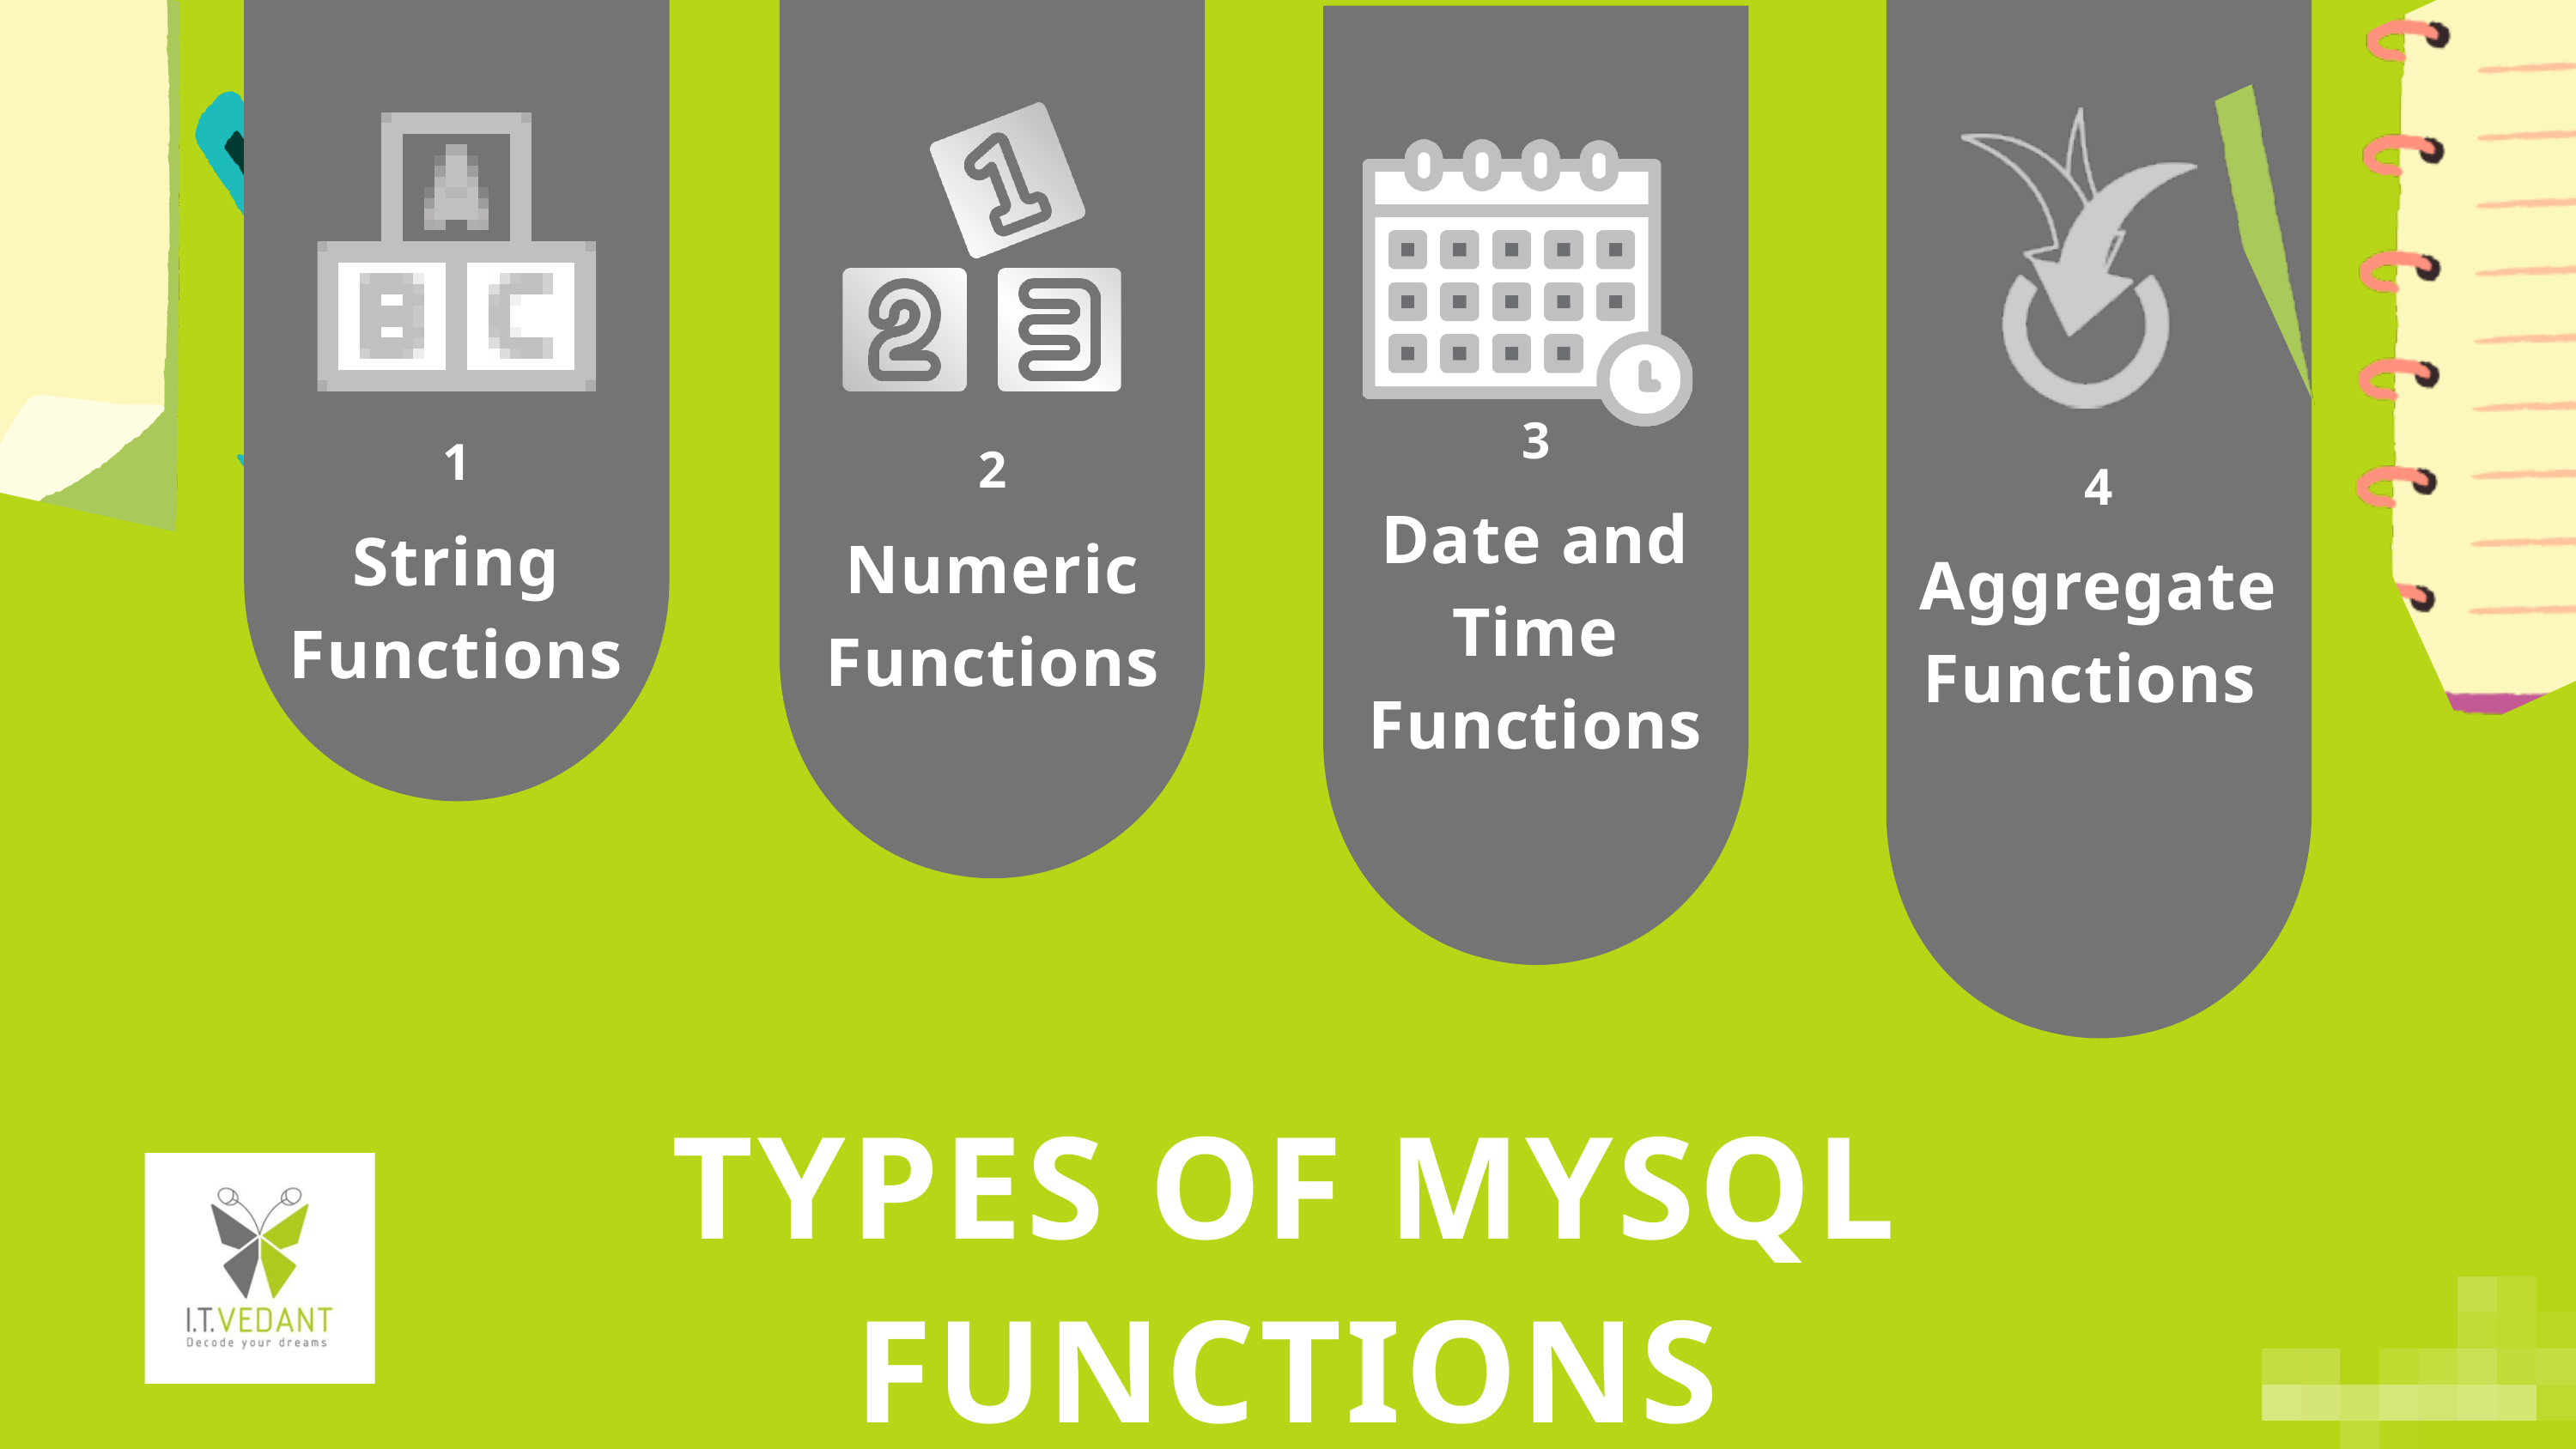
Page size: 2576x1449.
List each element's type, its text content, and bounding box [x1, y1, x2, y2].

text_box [779, 0, 1206, 879]
text_box TYPES OF MYSQL FUNCTIONS [228, 1083, 2346, 1449]
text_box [1886, 0, 2312, 1039]
text_box [2315, 0, 2576, 732]
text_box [819, 439, 1167, 694]
text_box [0, 0, 239, 547]
text_box [144, 1153, 375, 1384]
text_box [1362, 409, 1710, 756]
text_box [243, 0, 670, 802]
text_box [1905, 455, 2293, 710]
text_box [1322, 5, 1749, 966]
text_box [2262, 1276, 2576, 1449]
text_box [283, 431, 630, 686]
